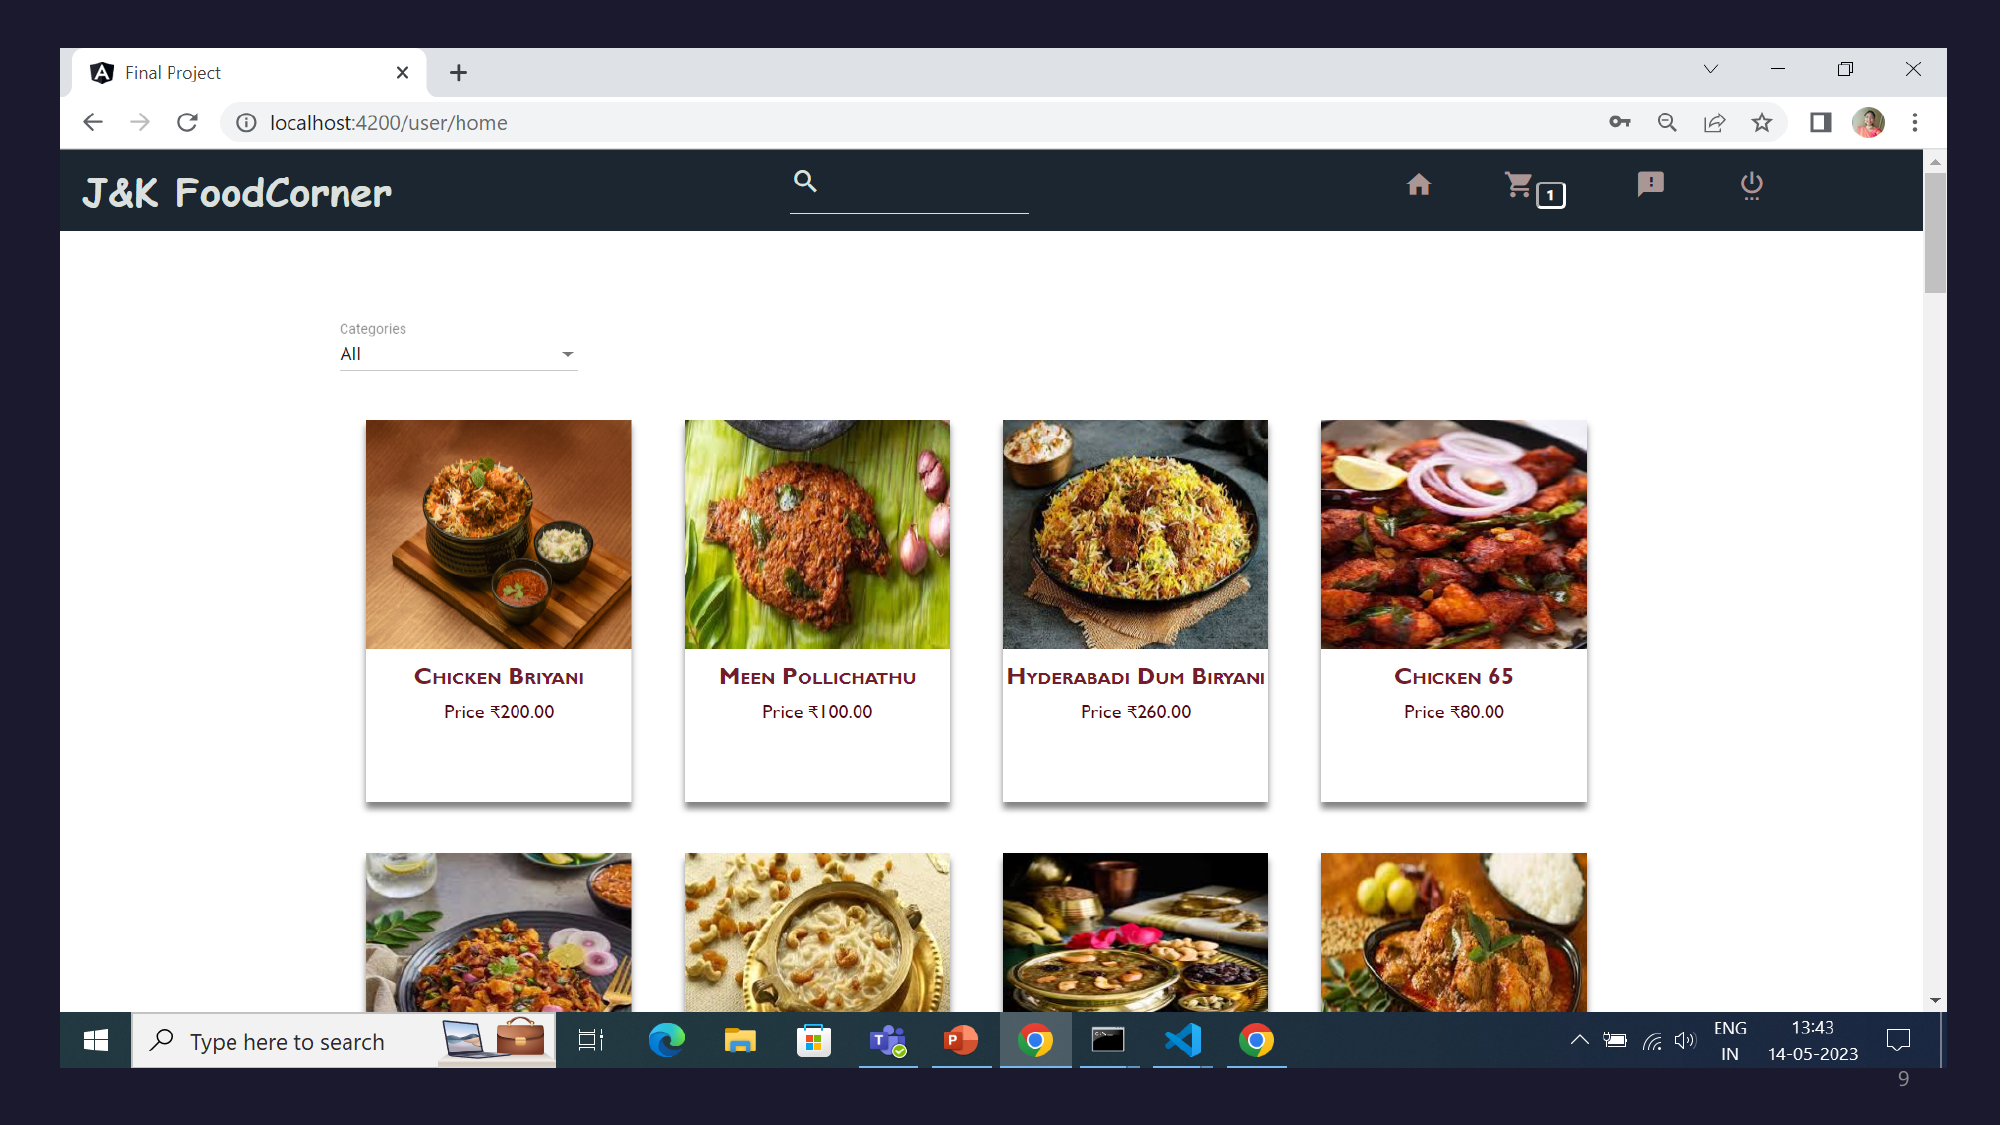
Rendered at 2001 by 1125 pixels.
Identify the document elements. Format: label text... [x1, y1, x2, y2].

slide_number 9 [1632, 1068, 1910, 1093]
picture [59, 48, 1947, 1068]
